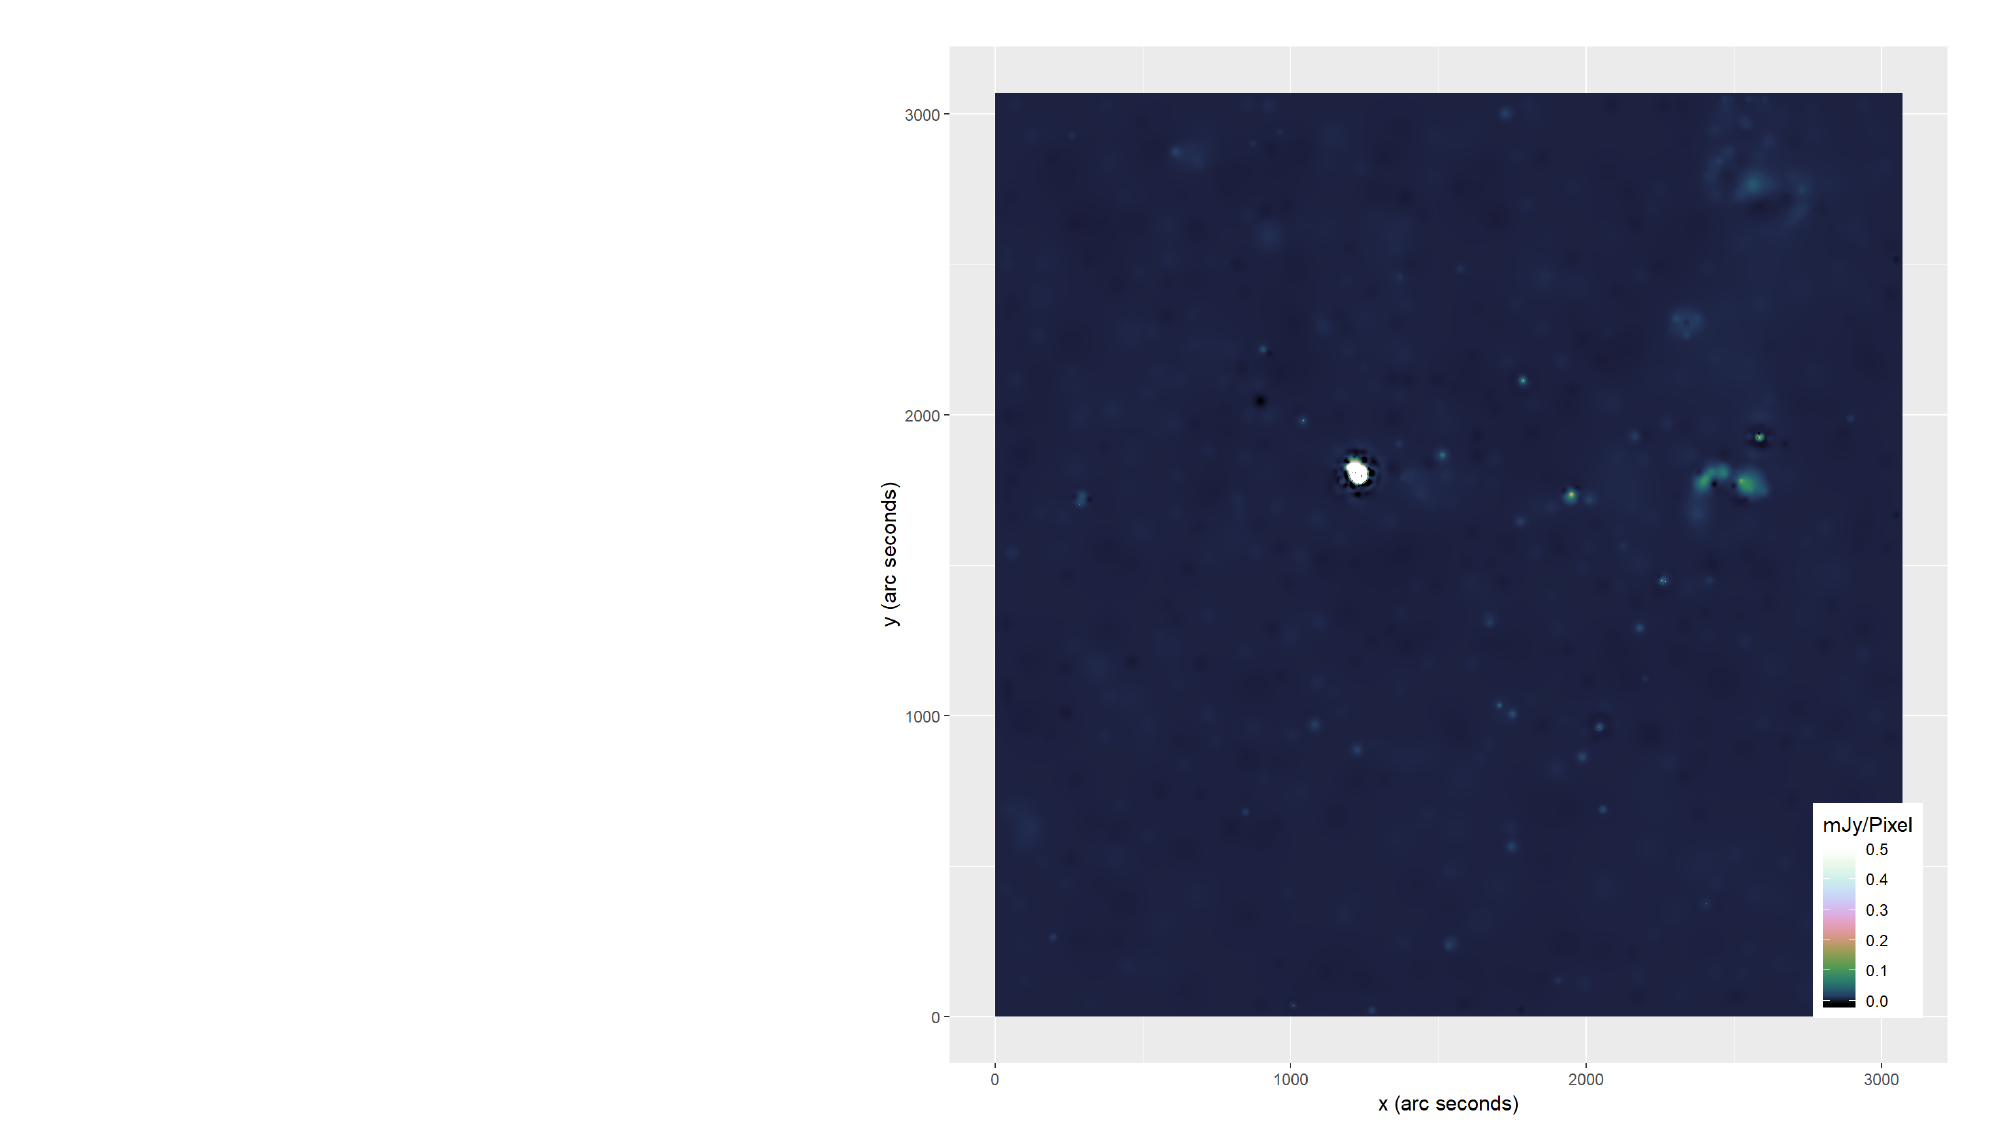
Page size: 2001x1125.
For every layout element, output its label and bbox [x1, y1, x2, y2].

list [869, 36, 1958, 1125]
